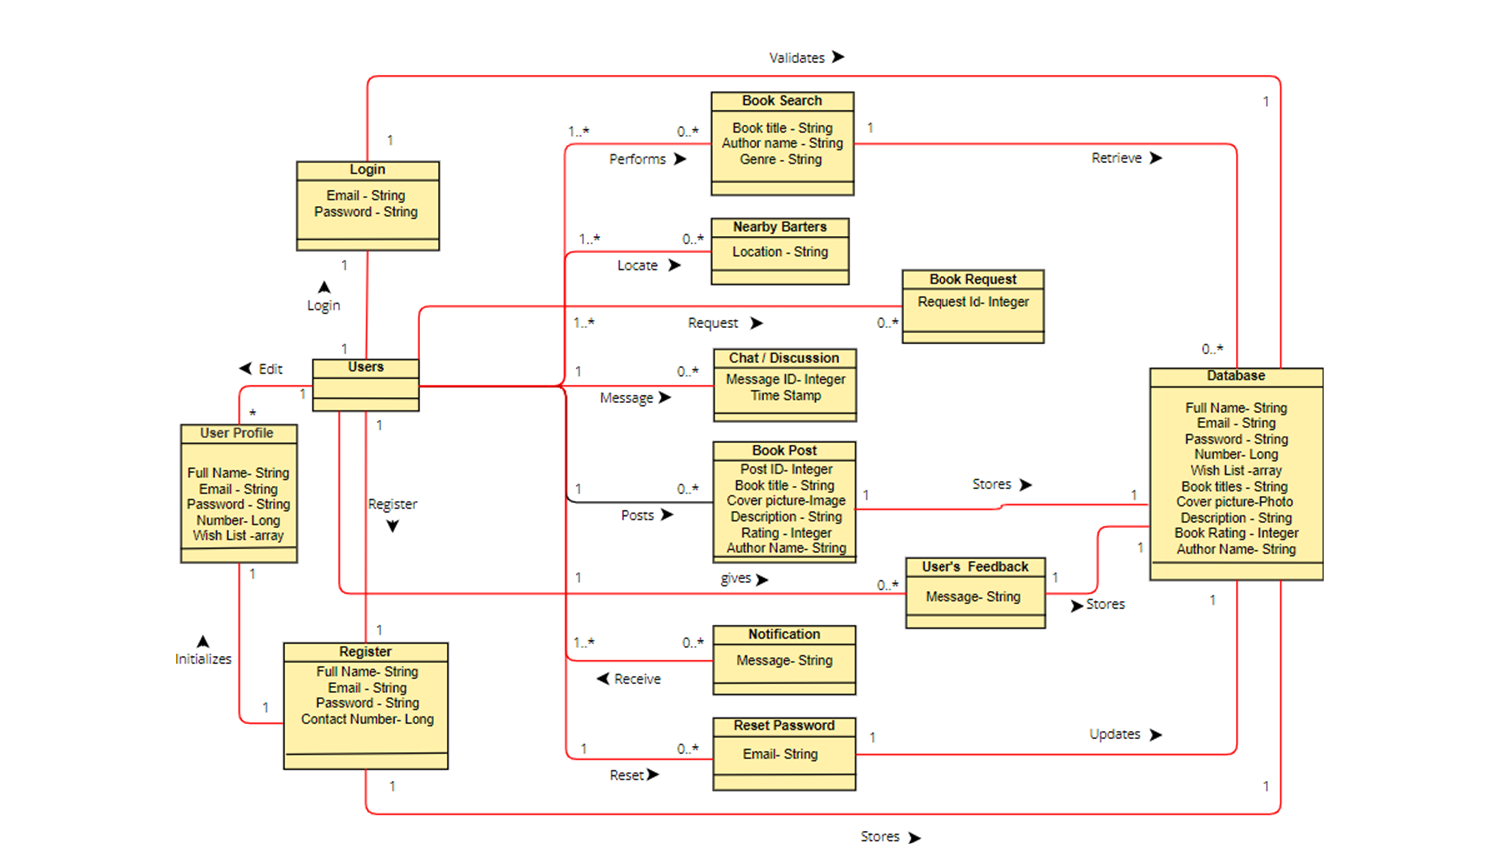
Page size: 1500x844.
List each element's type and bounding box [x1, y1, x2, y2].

picture [175, 49, 1325, 844]
